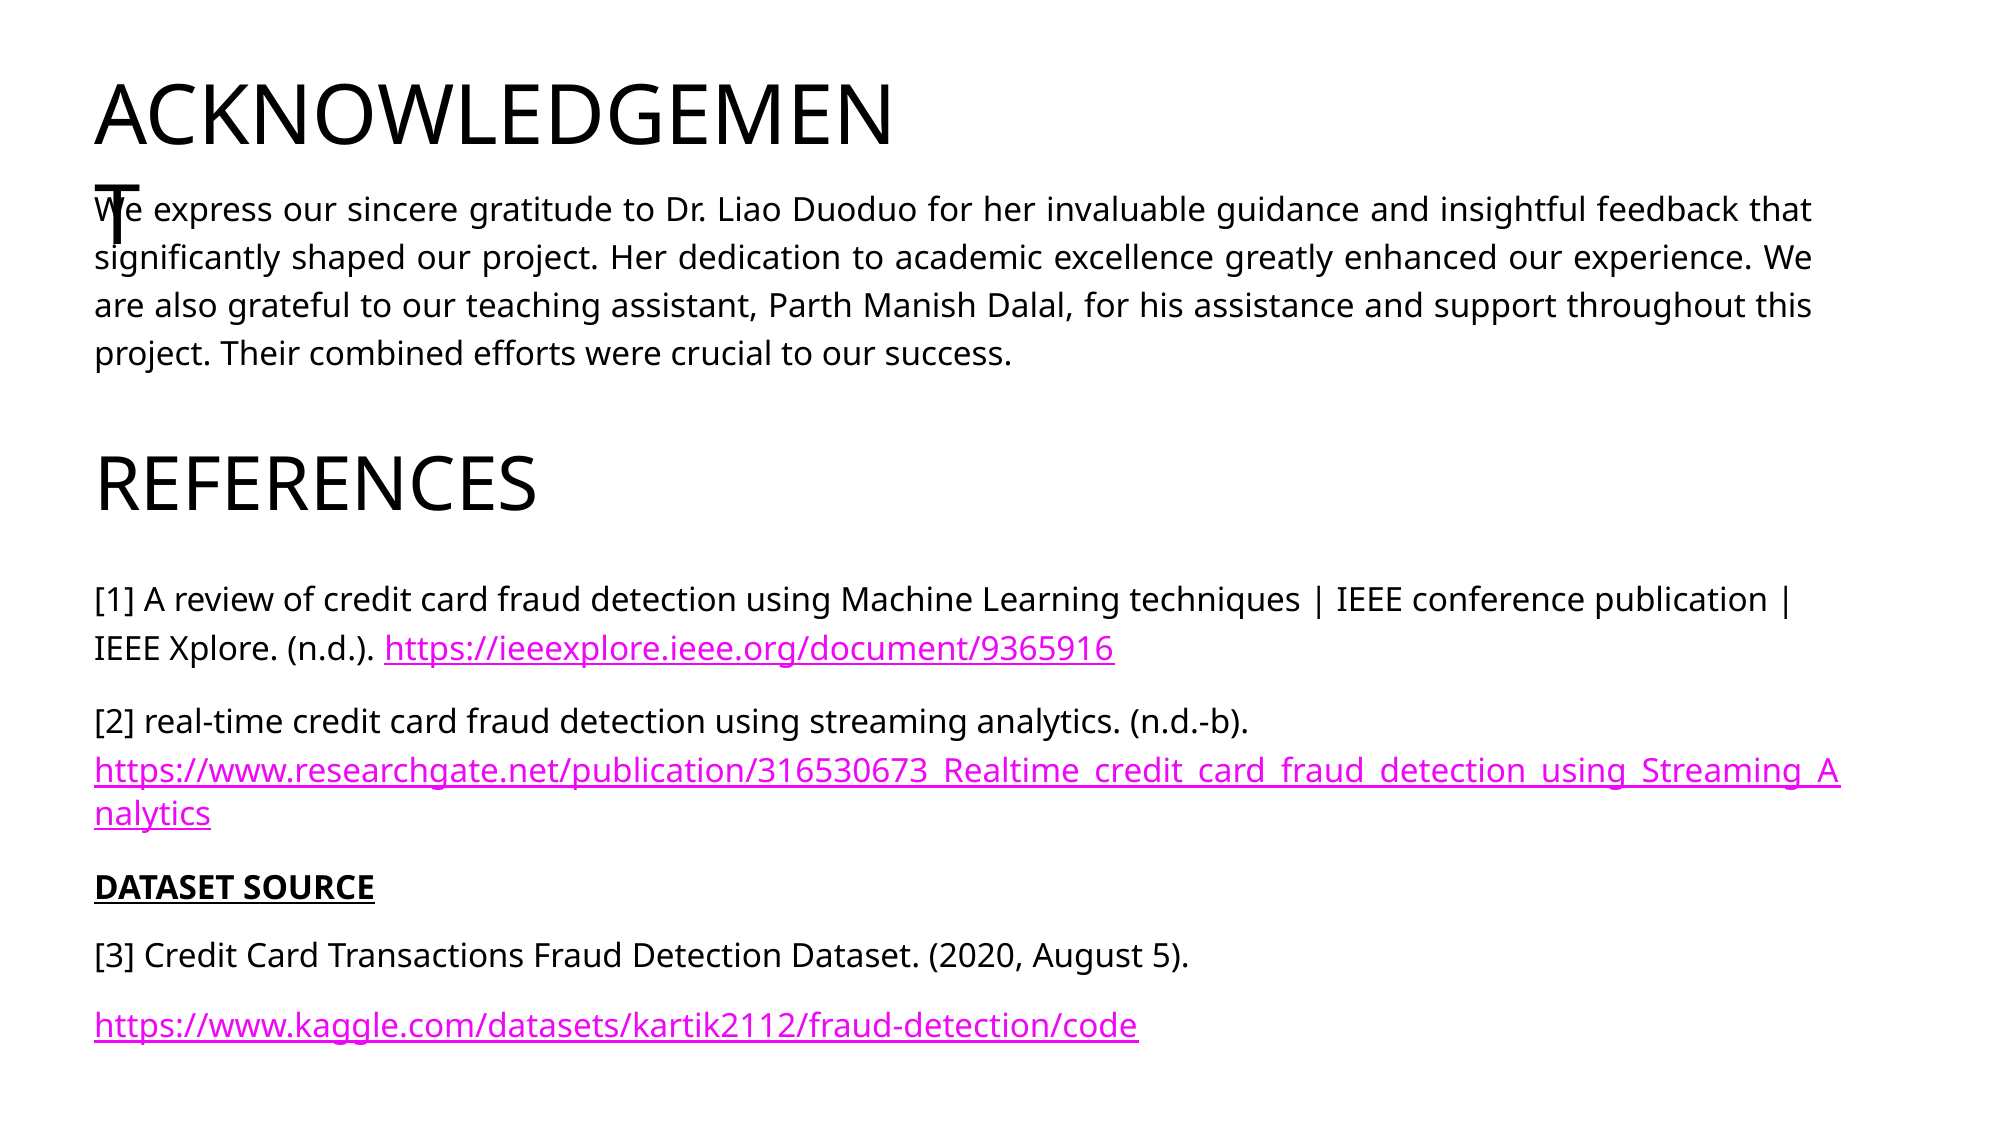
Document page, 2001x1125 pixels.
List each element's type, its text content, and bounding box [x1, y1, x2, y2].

text_box ACKNOWLEDGEMENT [79, 54, 939, 172]
text_box We express our sincere gratitude to Dr. Liao Duoduo for her invaluable guidance and insightful feedback that significantly shaped our project. Her dedication to academic excellence greatly enhanced our experience. We are also grateful to our teaching assistant, Parth Manish Dalal, for his assistance and support throughout this project. Their combined efforts were crucial to our success. [79, 172, 1831, 410]
text_box [1] A review of credit card fraud detection using Machine Learning techniques | IEEE conference publication | IEEE Xplore. (n.d.). https://ieeexplore.ieee.org/document/9365916 [2] real-time credit card fraud detection using streaming analytics. (n.d.-b). https://www.researchgate.net/publication/316530673_Realtime_credit_card_fraud_detection_using_Streaming_Analytics DATASET SOURCE [3] Credit Card Transactions Fraud Detection Dataset. (2020, August 5). https://www.kaggle.com/datasets/kartik2112/fraud-detection/code [79, 562, 1863, 1033]
text_box REFERENCES [79, 427, 617, 544]
